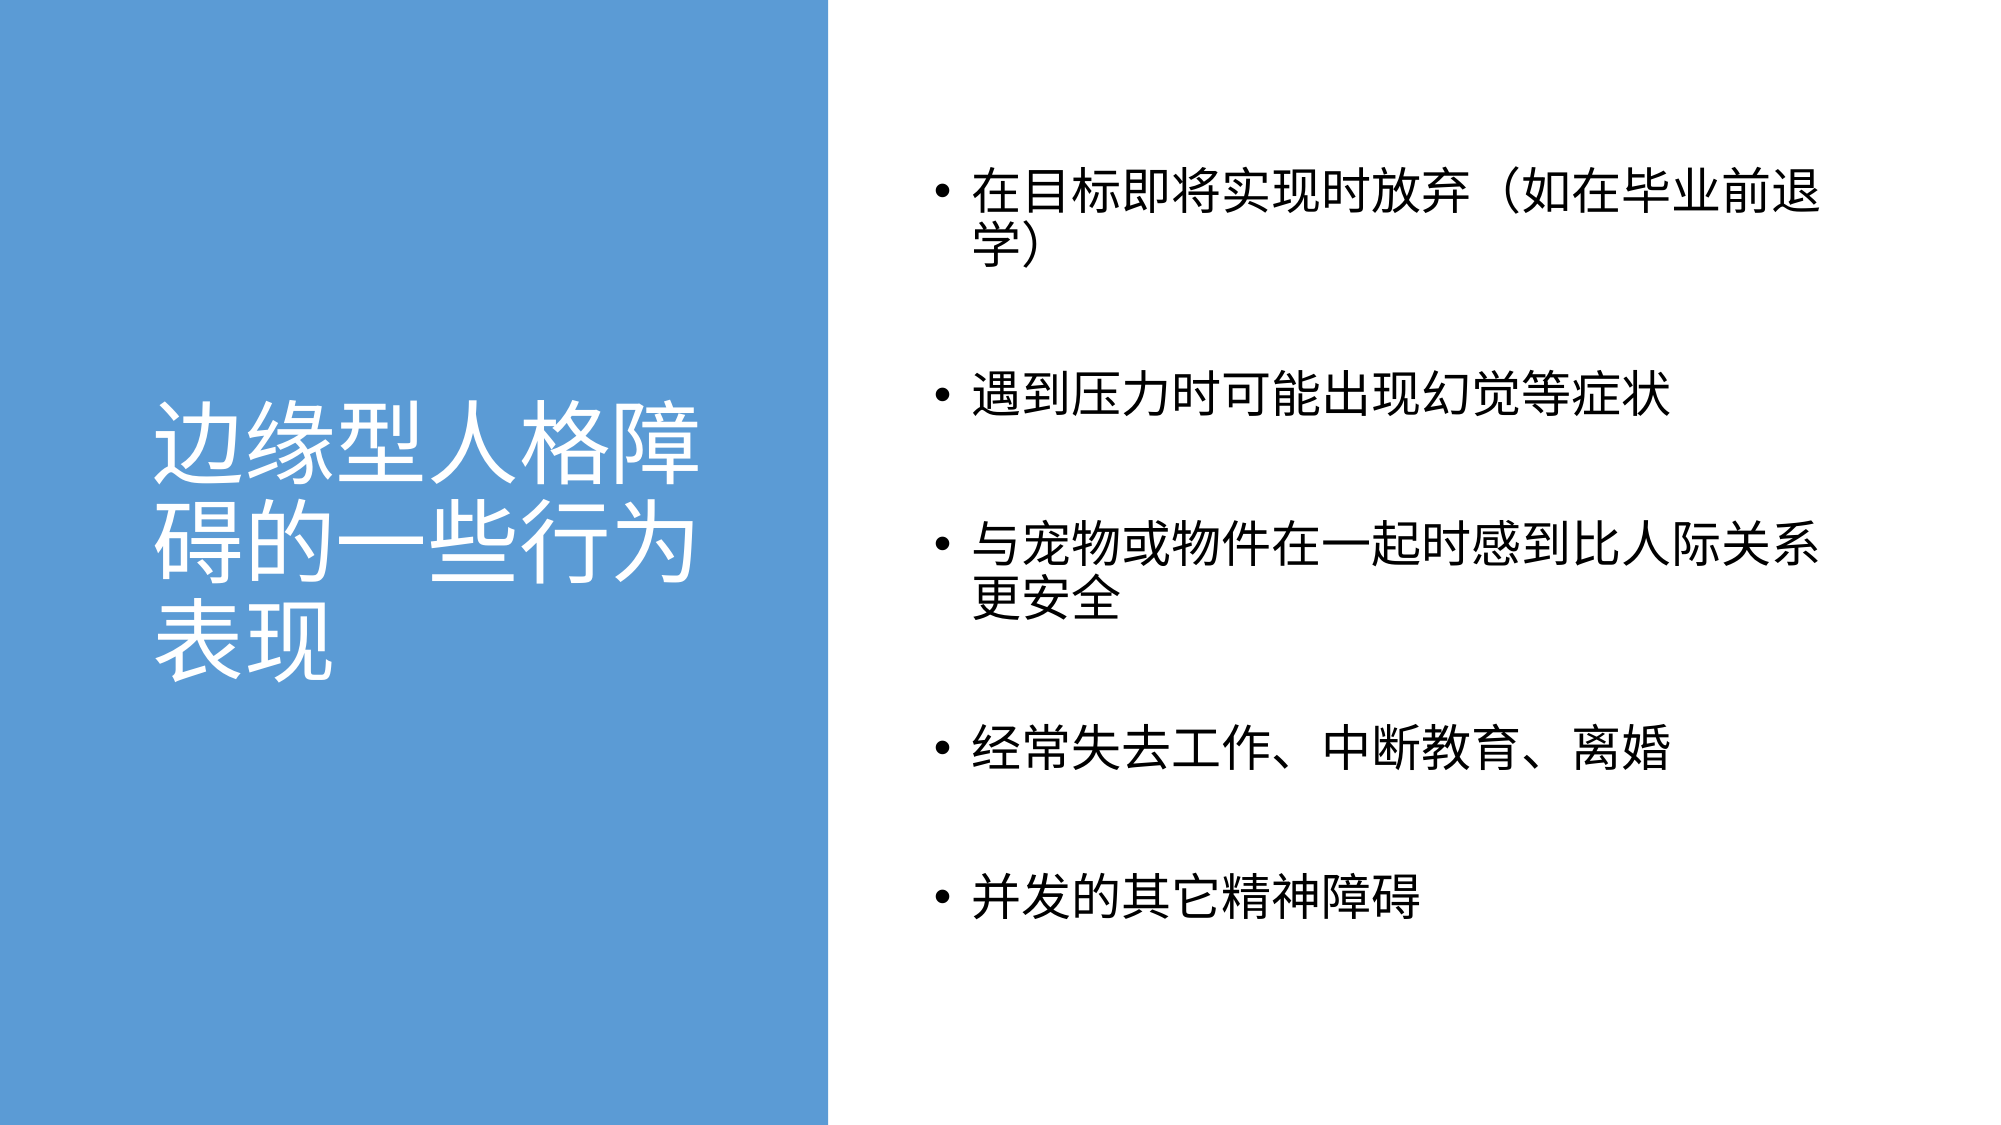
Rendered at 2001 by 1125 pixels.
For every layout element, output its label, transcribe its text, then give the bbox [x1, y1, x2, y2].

list 在目标即将实现时放弃（如在毕业前退学） 遇到压力时可能出现幻觉等症状 与宠物或物件在一起时感到比人际关系更安全 经常失去工作、中断教育、离婚 并发的其它精神障碍 [918, 102, 1863, 991]
text_box [0, 0, 829, 1125]
title 边缘型人格障碍的一些行为表现 [137, 102, 756, 991]
